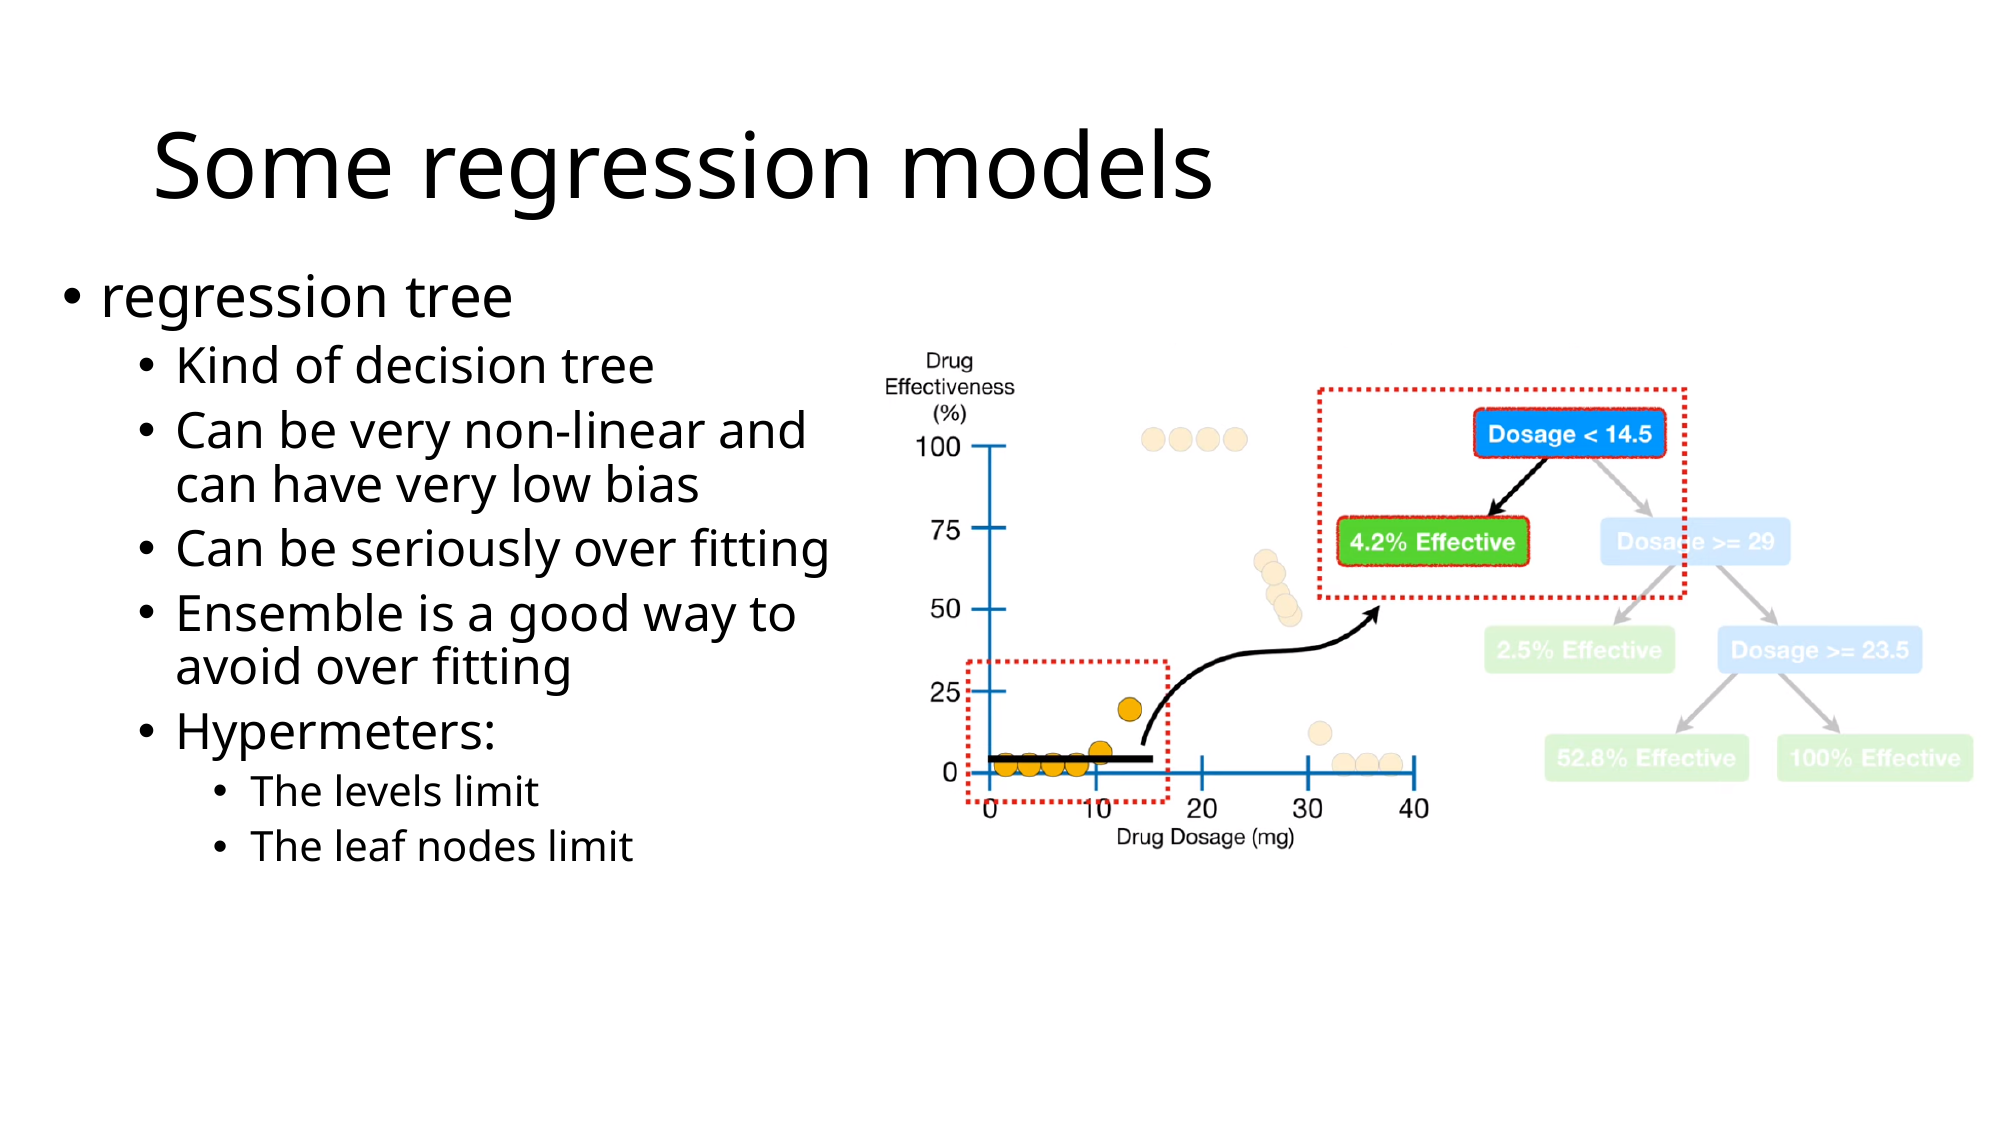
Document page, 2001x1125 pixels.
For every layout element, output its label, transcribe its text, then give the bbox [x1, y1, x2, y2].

title Some regression models [137, 59, 1863, 278]
picture [882, 343, 1986, 856]
list regression tree Kind of decision tree Can be very non-linear and can have very low bias Can be seriously over fitting Ensemble is a good way to avoid over fitting Hypermeters: The levels limit The leaf nodes limit [47, 259, 883, 974]
